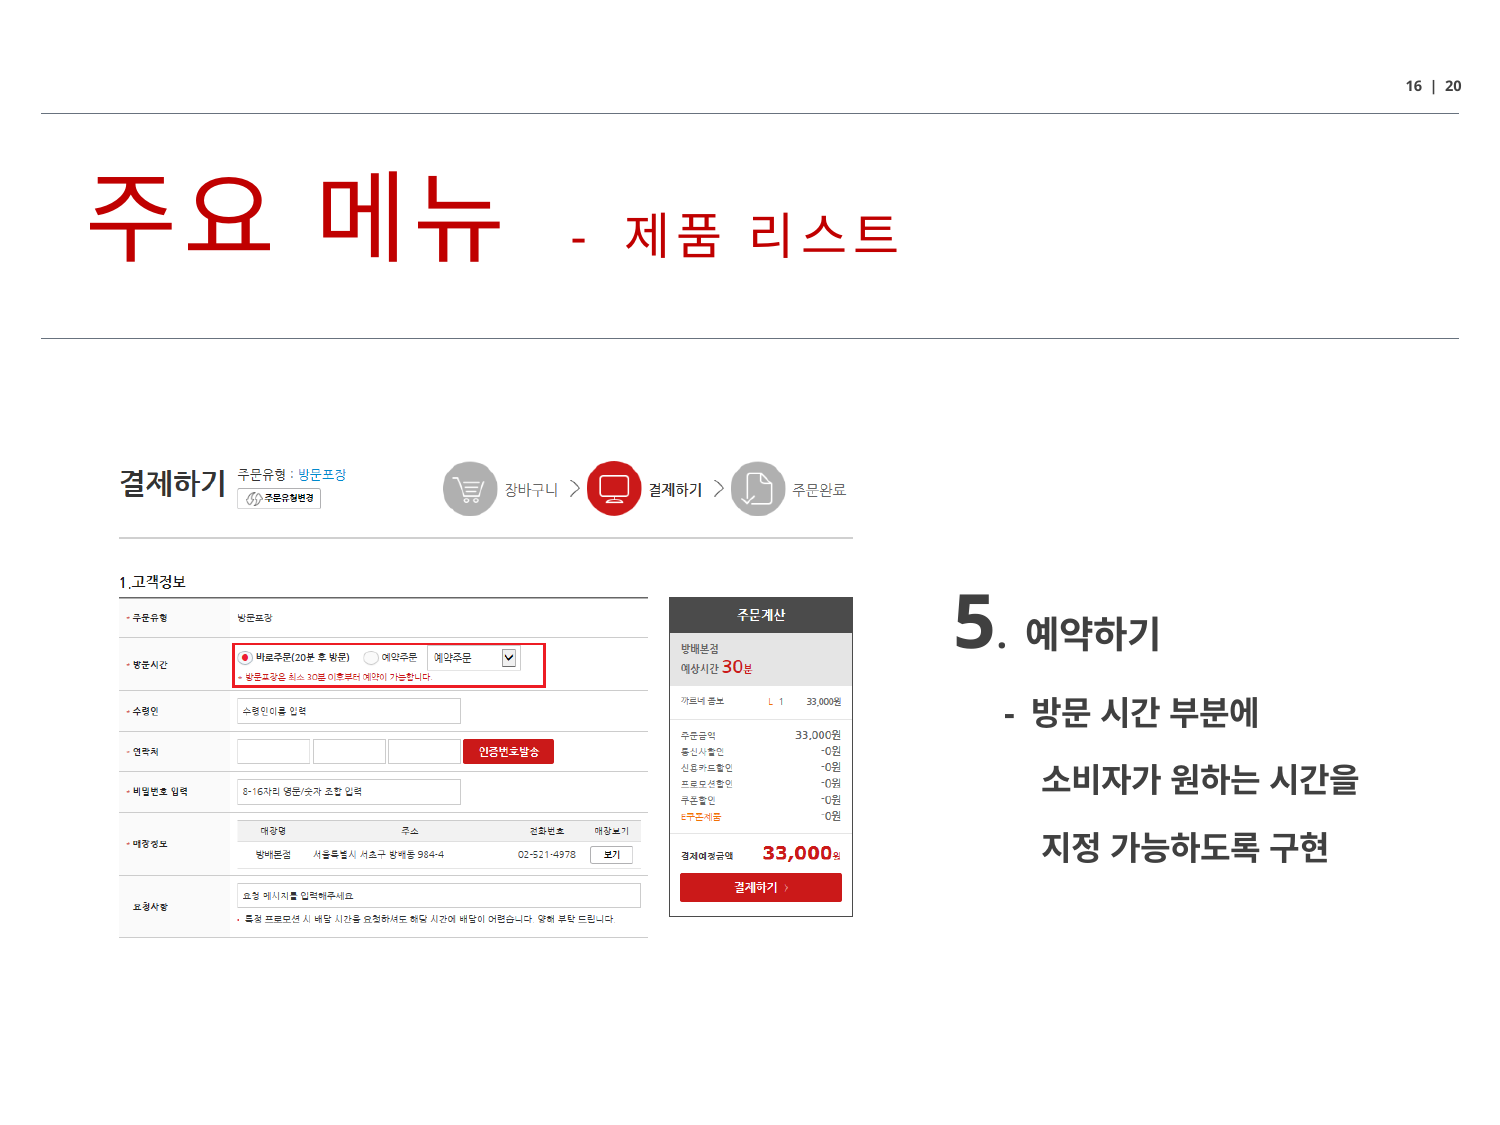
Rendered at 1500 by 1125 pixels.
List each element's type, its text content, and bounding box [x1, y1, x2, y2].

text_box 주요 메뉴 - 제품 리스트 [29, 160, 1199, 284]
text_box 16 | 20 [1092, 72, 1477, 102]
picture [76, 437, 894, 978]
text_box 5. 예약하기 - 방문 시간 부분에 소비자가 원하는 시간을 지정 가능하도록 구현 [938, 503, 1424, 875]
